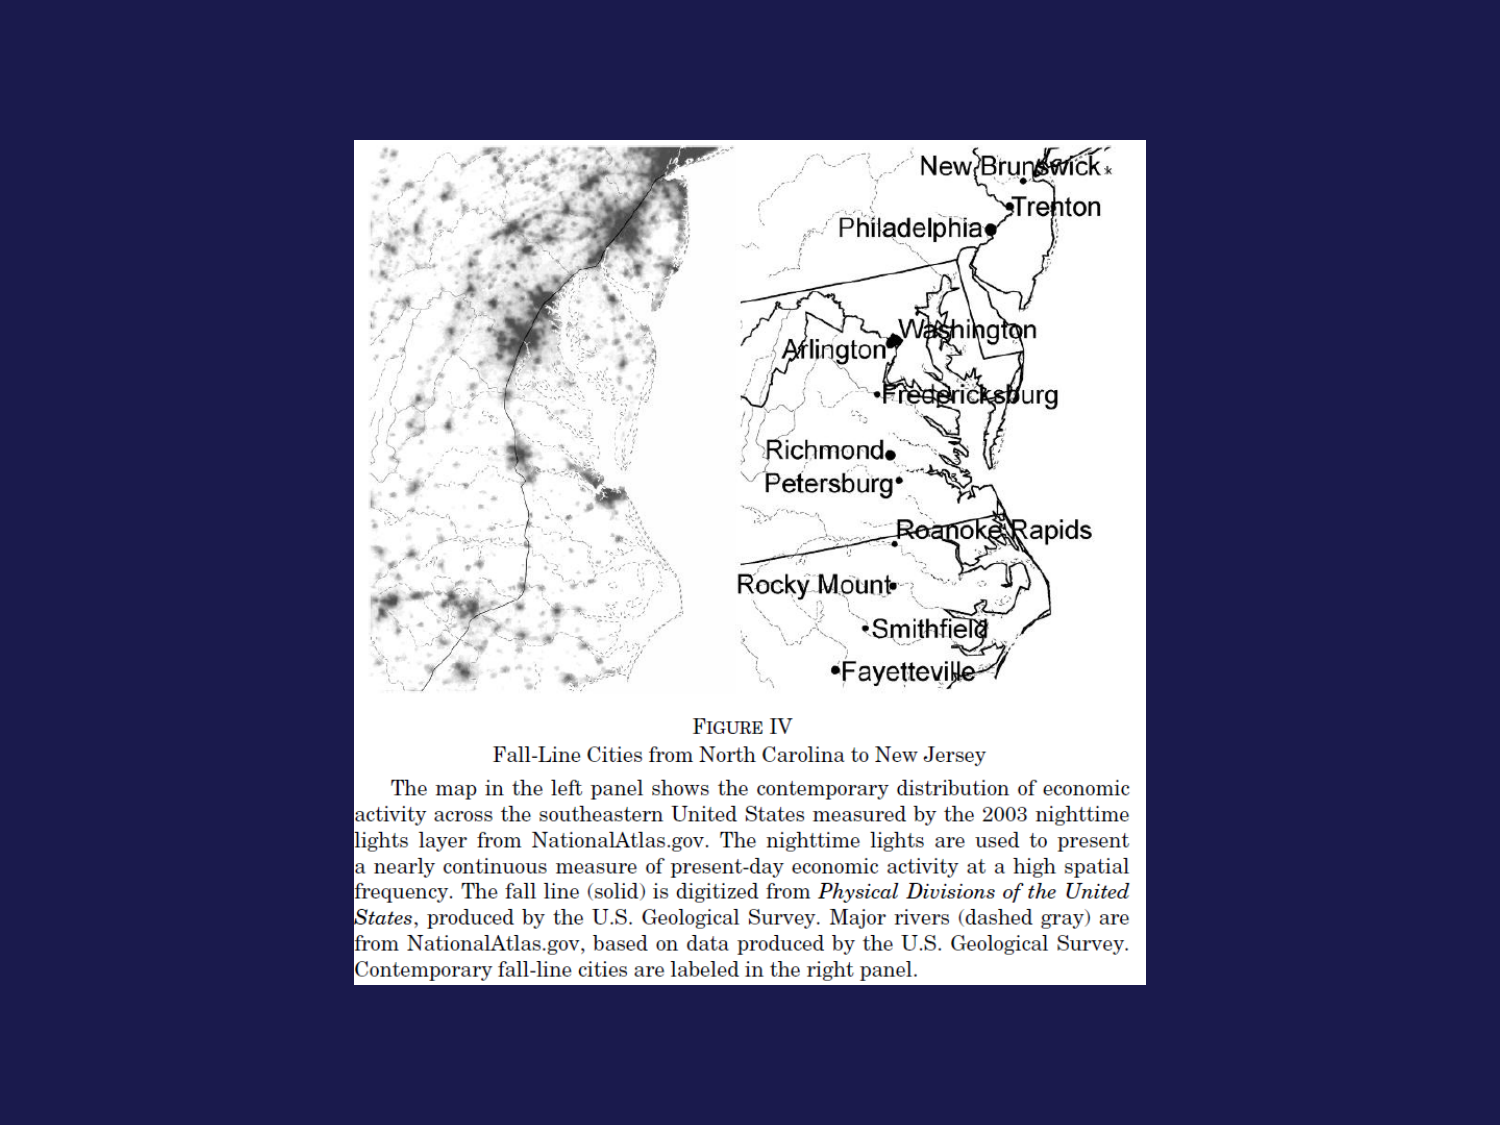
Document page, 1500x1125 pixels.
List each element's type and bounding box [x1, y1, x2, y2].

picture [354, 140, 1146, 985]
